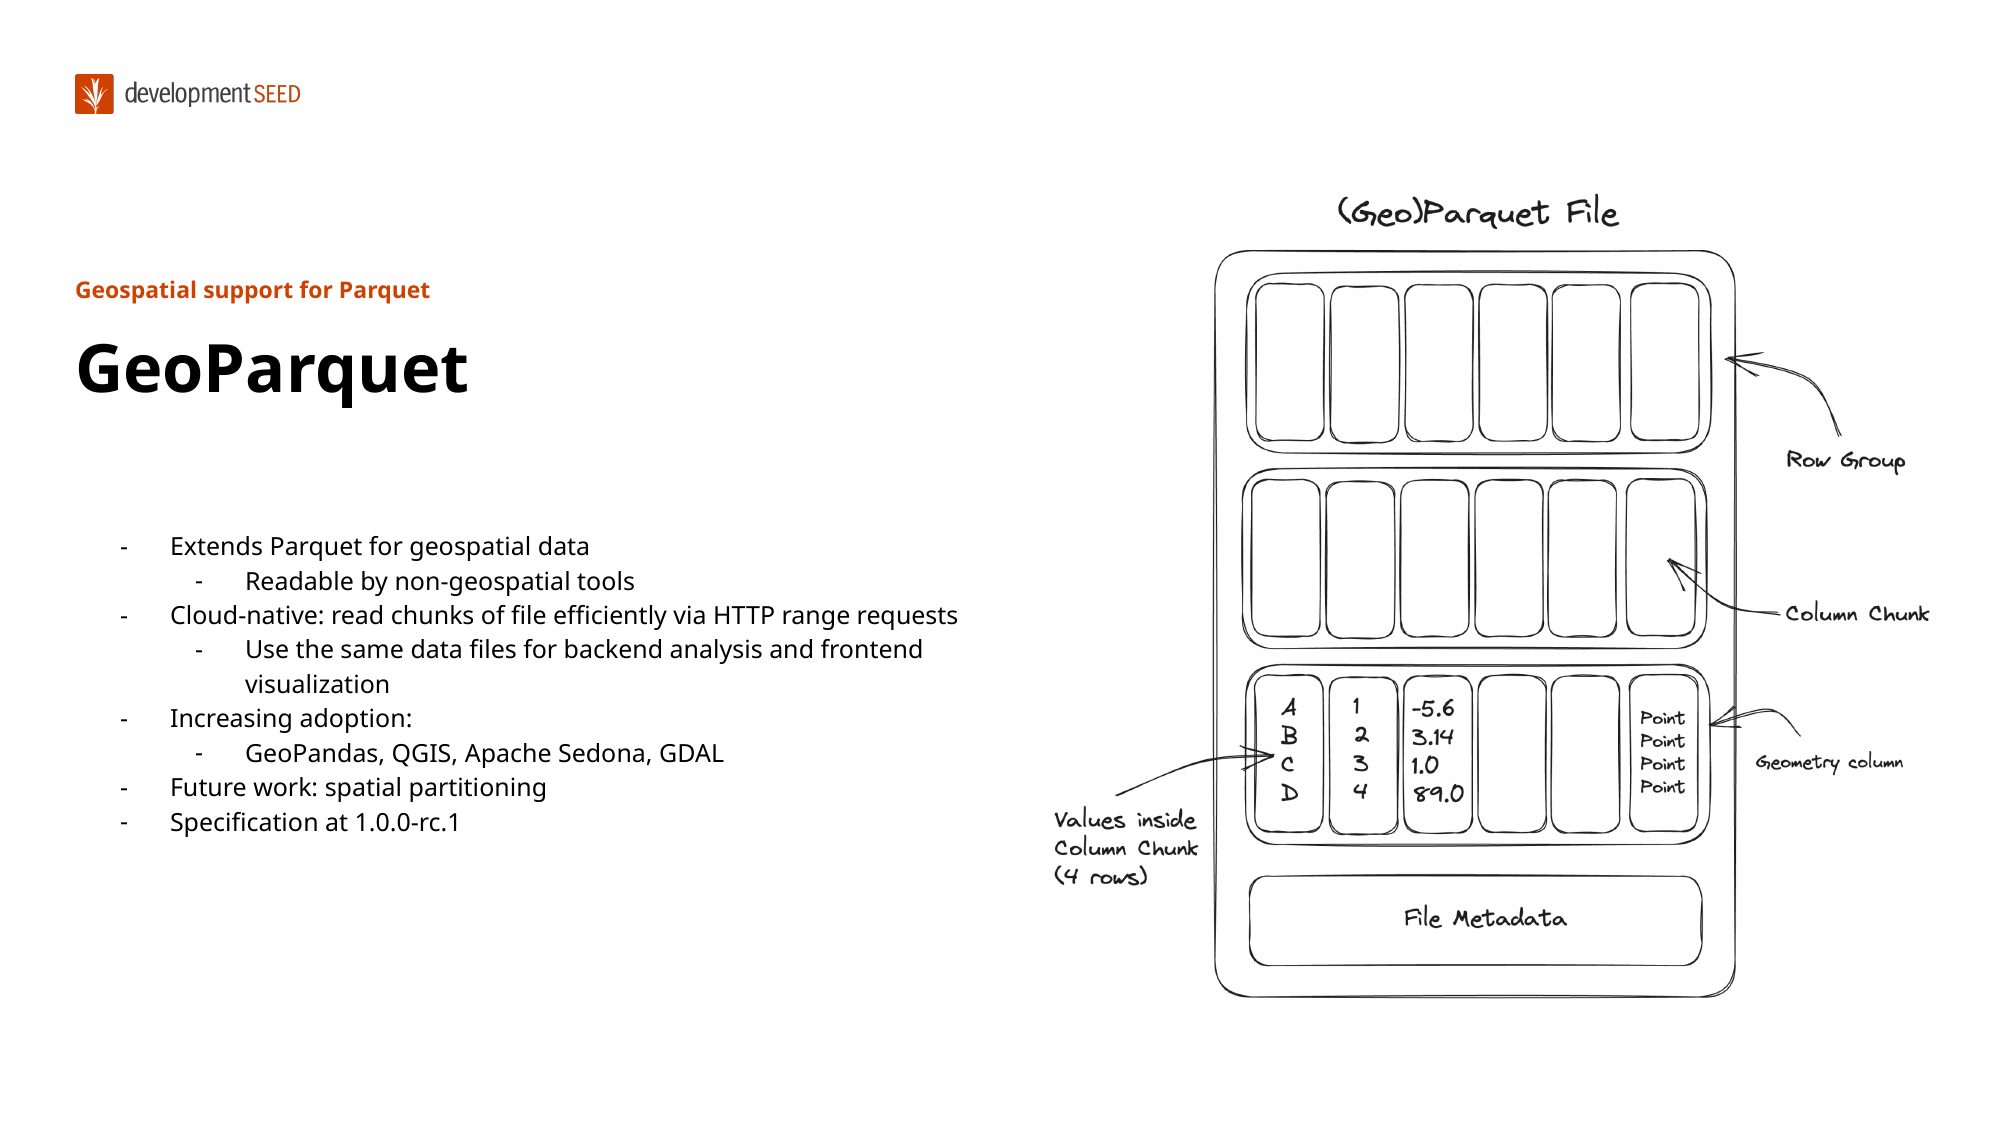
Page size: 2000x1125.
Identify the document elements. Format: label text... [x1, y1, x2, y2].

picture [1042, 182, 1941, 1008]
title GeoParquet [75, 311, 930, 424]
title Geospatial support for Parquet [75, 261, 519, 311]
picture [75, 74, 301, 114]
list Extends Parquet for geospatial data Readable by non-geospatial tools Cloud-native: read chunks of file efficiently via HTTP range requests Use the same data files for backend analysis and frontend visualization Increasing adoption: GeoPandas, QGIS, Apache Sedona, GDAL Future work: spatial partitioning Specification at 1.0.0-rc.1 [75, 506, 993, 859]
